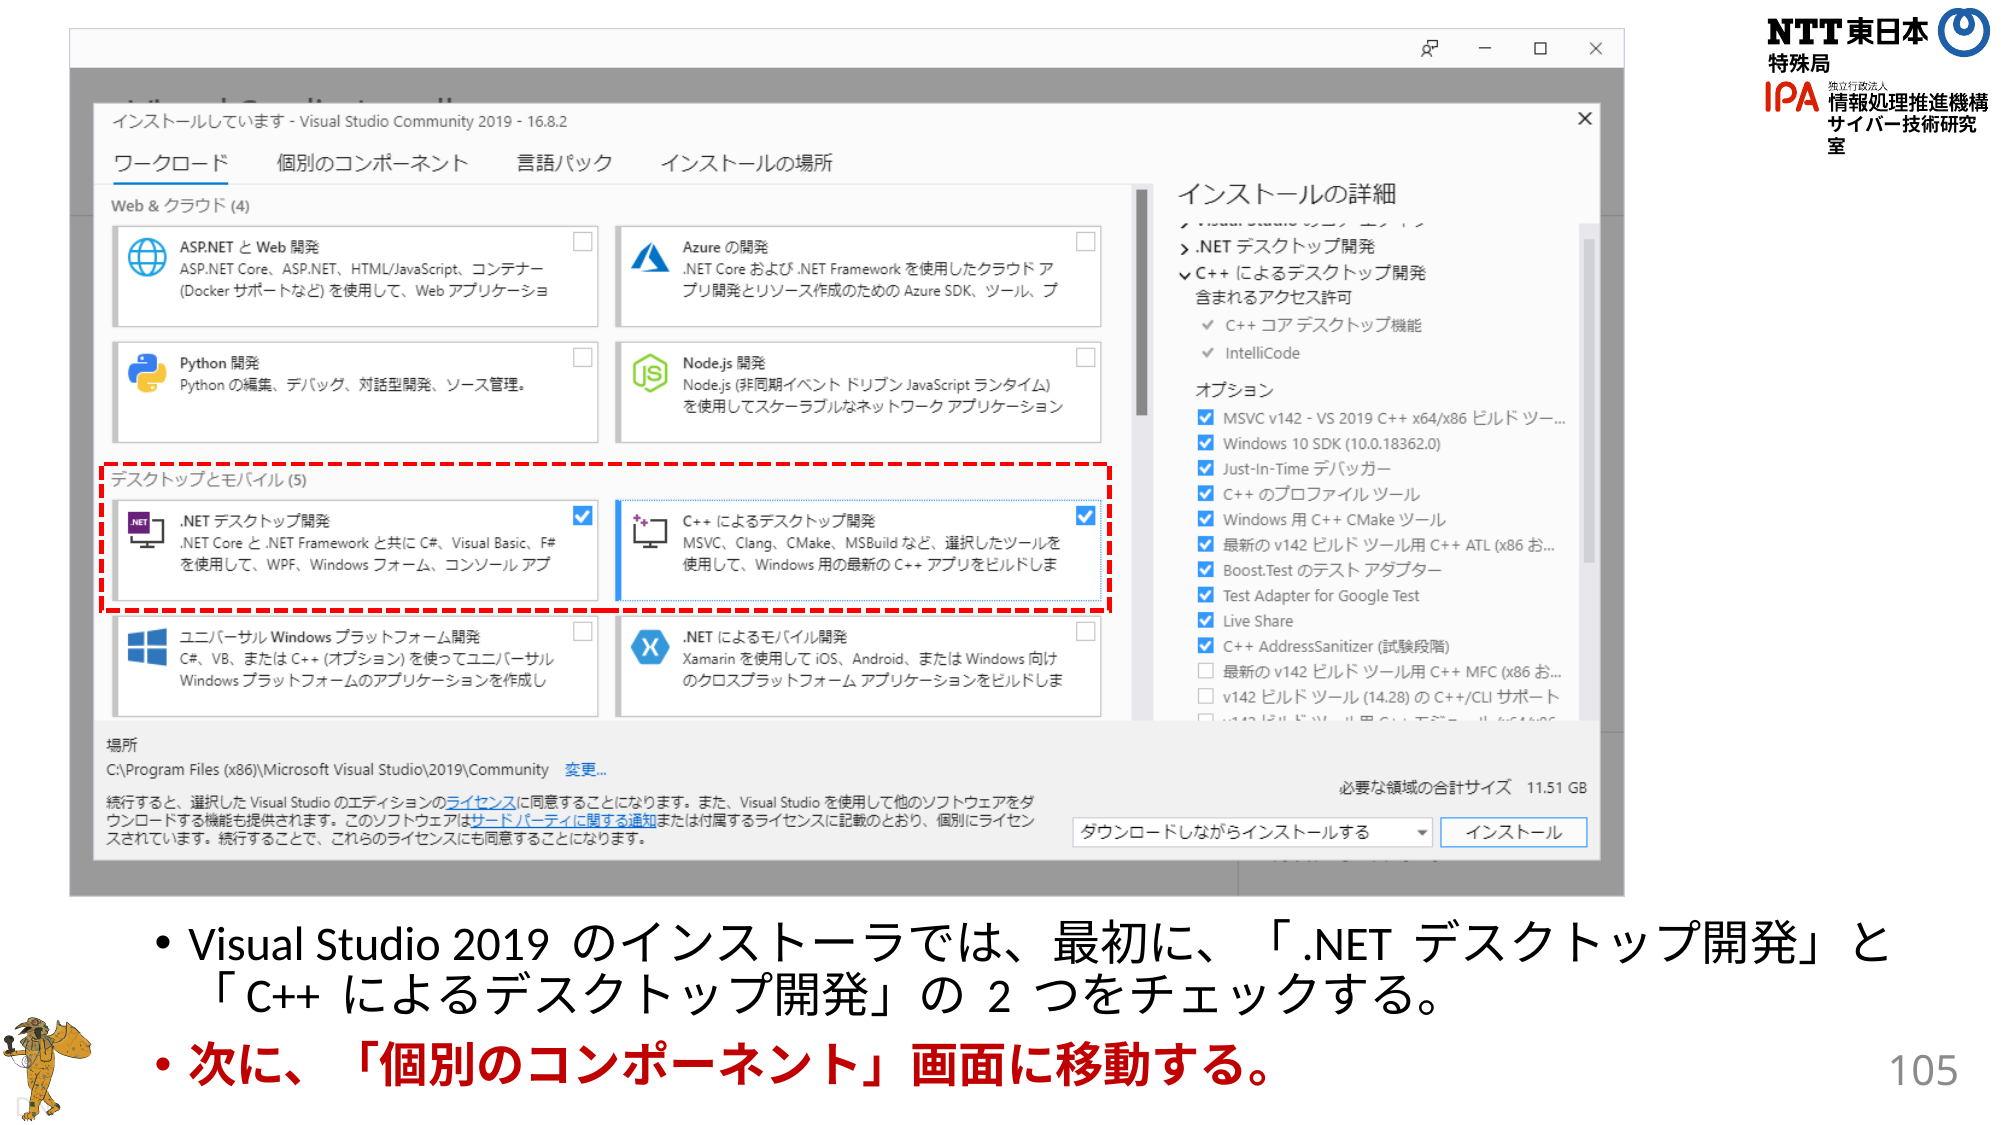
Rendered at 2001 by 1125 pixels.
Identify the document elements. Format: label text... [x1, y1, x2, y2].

picture [69, 28, 1625, 897]
slide_number 105 [1412, 1042, 1975, 1103]
list Visual Studio 2019 のインストーラでは、最初に、「.NET デスクトップ開発」と「C++ によるデスクトップ開発」の 2 つをチェックする。 次に、「個別のコンポーネント」画面に移動する。 [139, 911, 1949, 1103]
